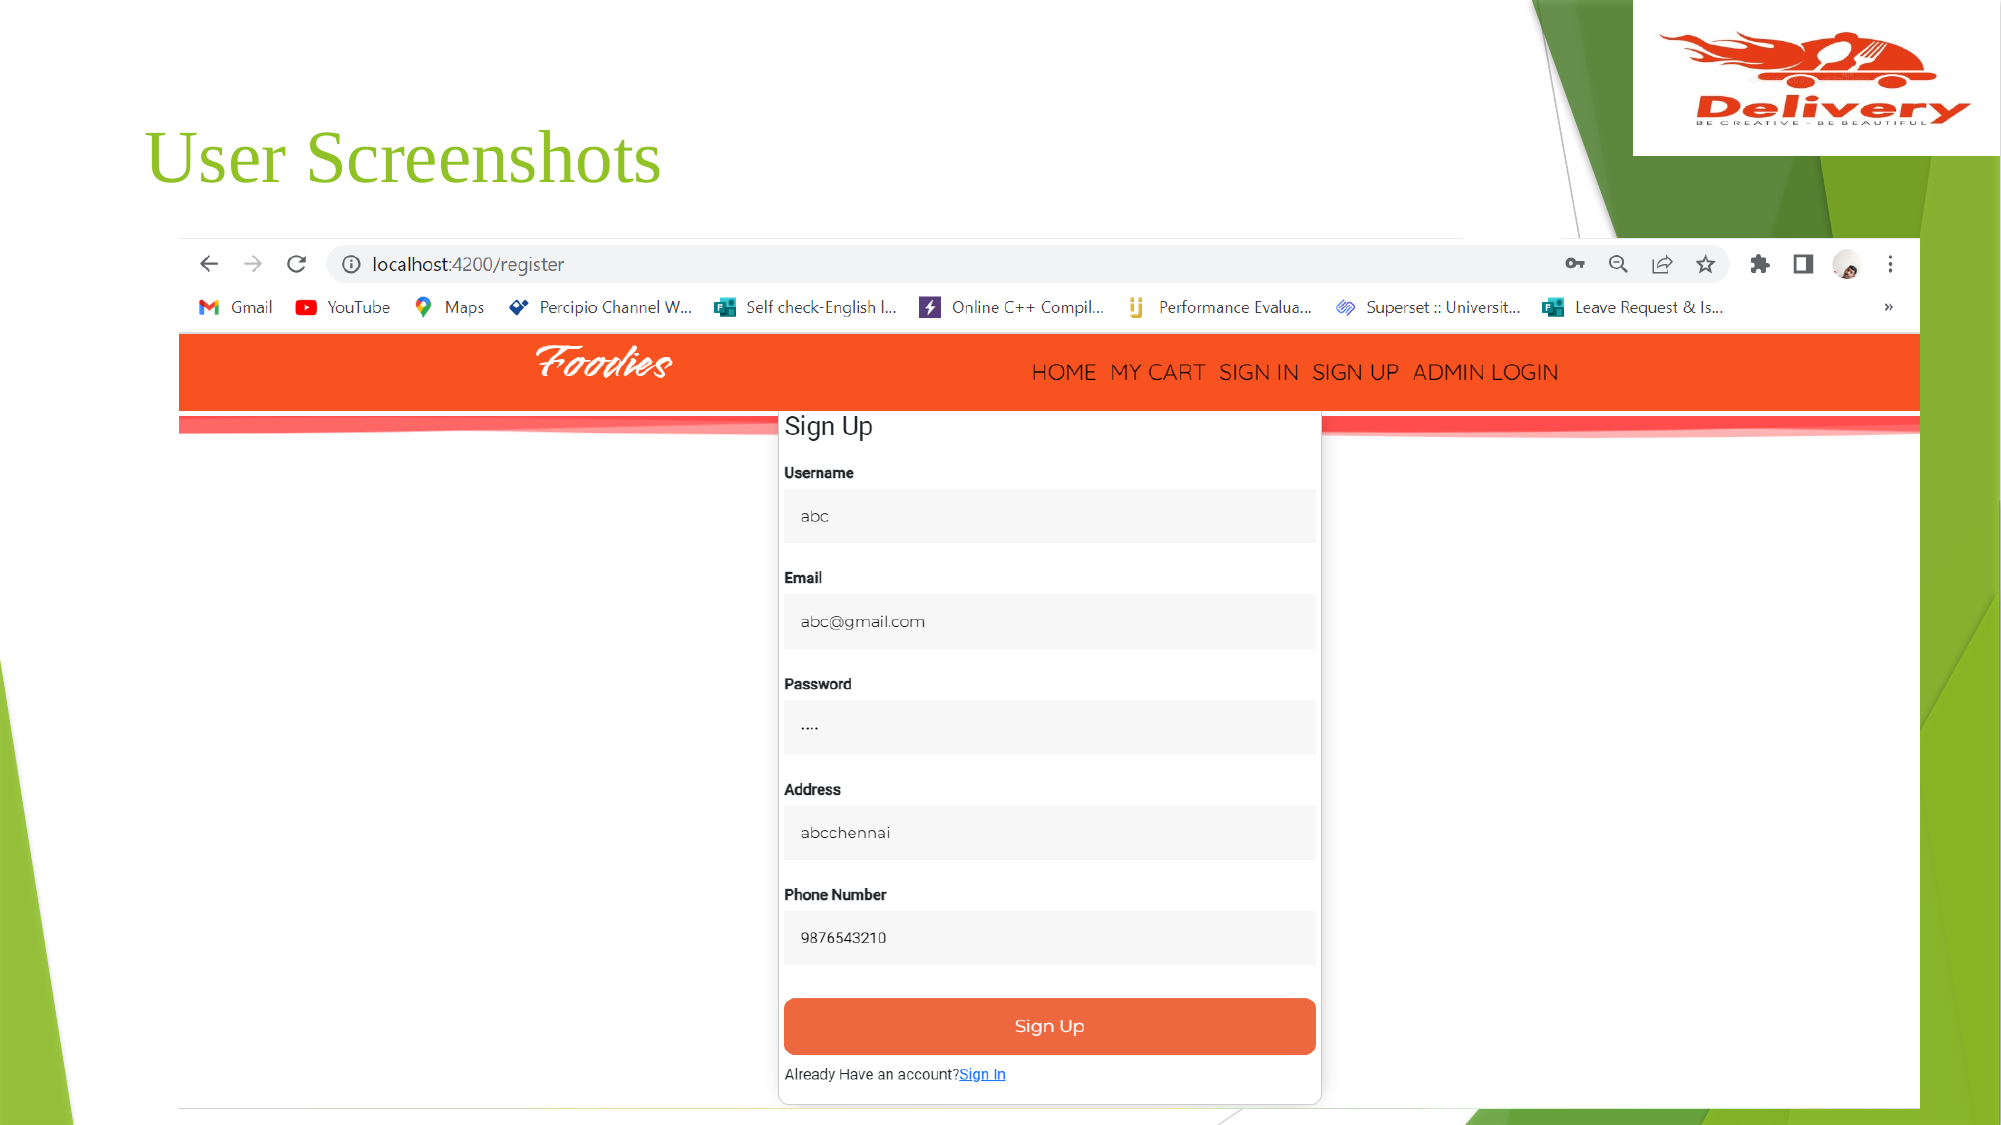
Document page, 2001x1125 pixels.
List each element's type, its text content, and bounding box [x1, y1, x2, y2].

picture [1633, 0, 2000, 157]
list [178, 237, 1921, 1109]
title User Screenshots [111, 99, 1522, 317]
